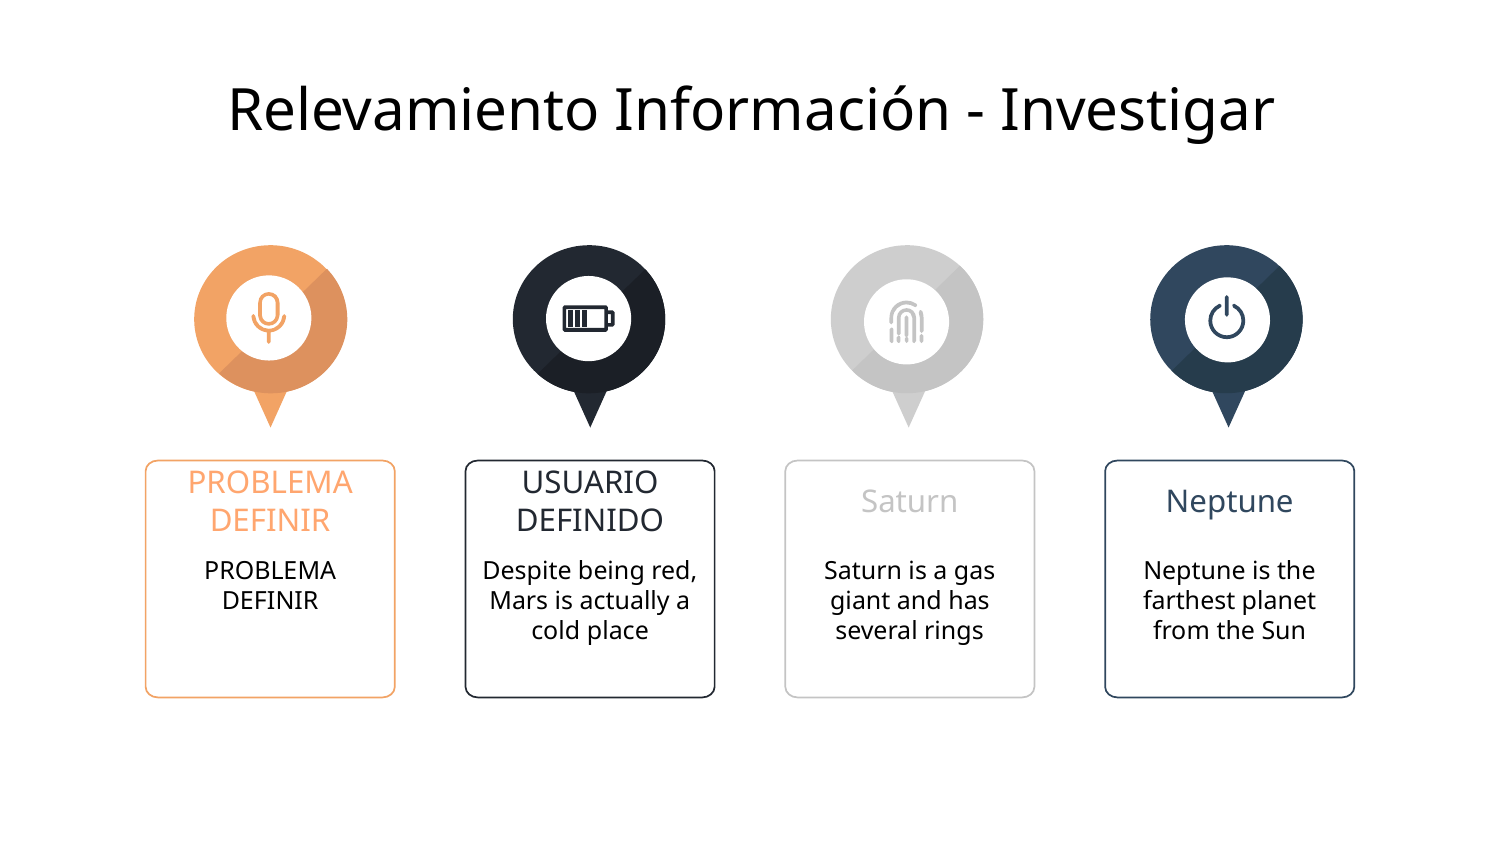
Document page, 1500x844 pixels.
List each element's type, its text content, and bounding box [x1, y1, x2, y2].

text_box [185, 244, 355, 428]
text_box Despite being red, Mars is actually a cold place [465, 539, 715, 698]
text_box Neptune [1105, 460, 1355, 539]
text_box Relevamiento Información - Investigar [117, 67, 1385, 147]
text_box PROBLEMA DEFINIR [145, 539, 395, 698]
text_box Neptune is the farthest planet from the Sun [1105, 539, 1355, 698]
text_box Saturn is a gas giant and has several rings [785, 539, 1035, 698]
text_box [827, 244, 992, 428]
text_box USUARIO DEFINIDO [465, 460, 715, 539]
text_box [1148, 244, 1311, 428]
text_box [510, 244, 673, 428]
text_box PROBLEMA DEFINIR [145, 460, 395, 539]
text_box Saturn [785, 460, 1035, 539]
